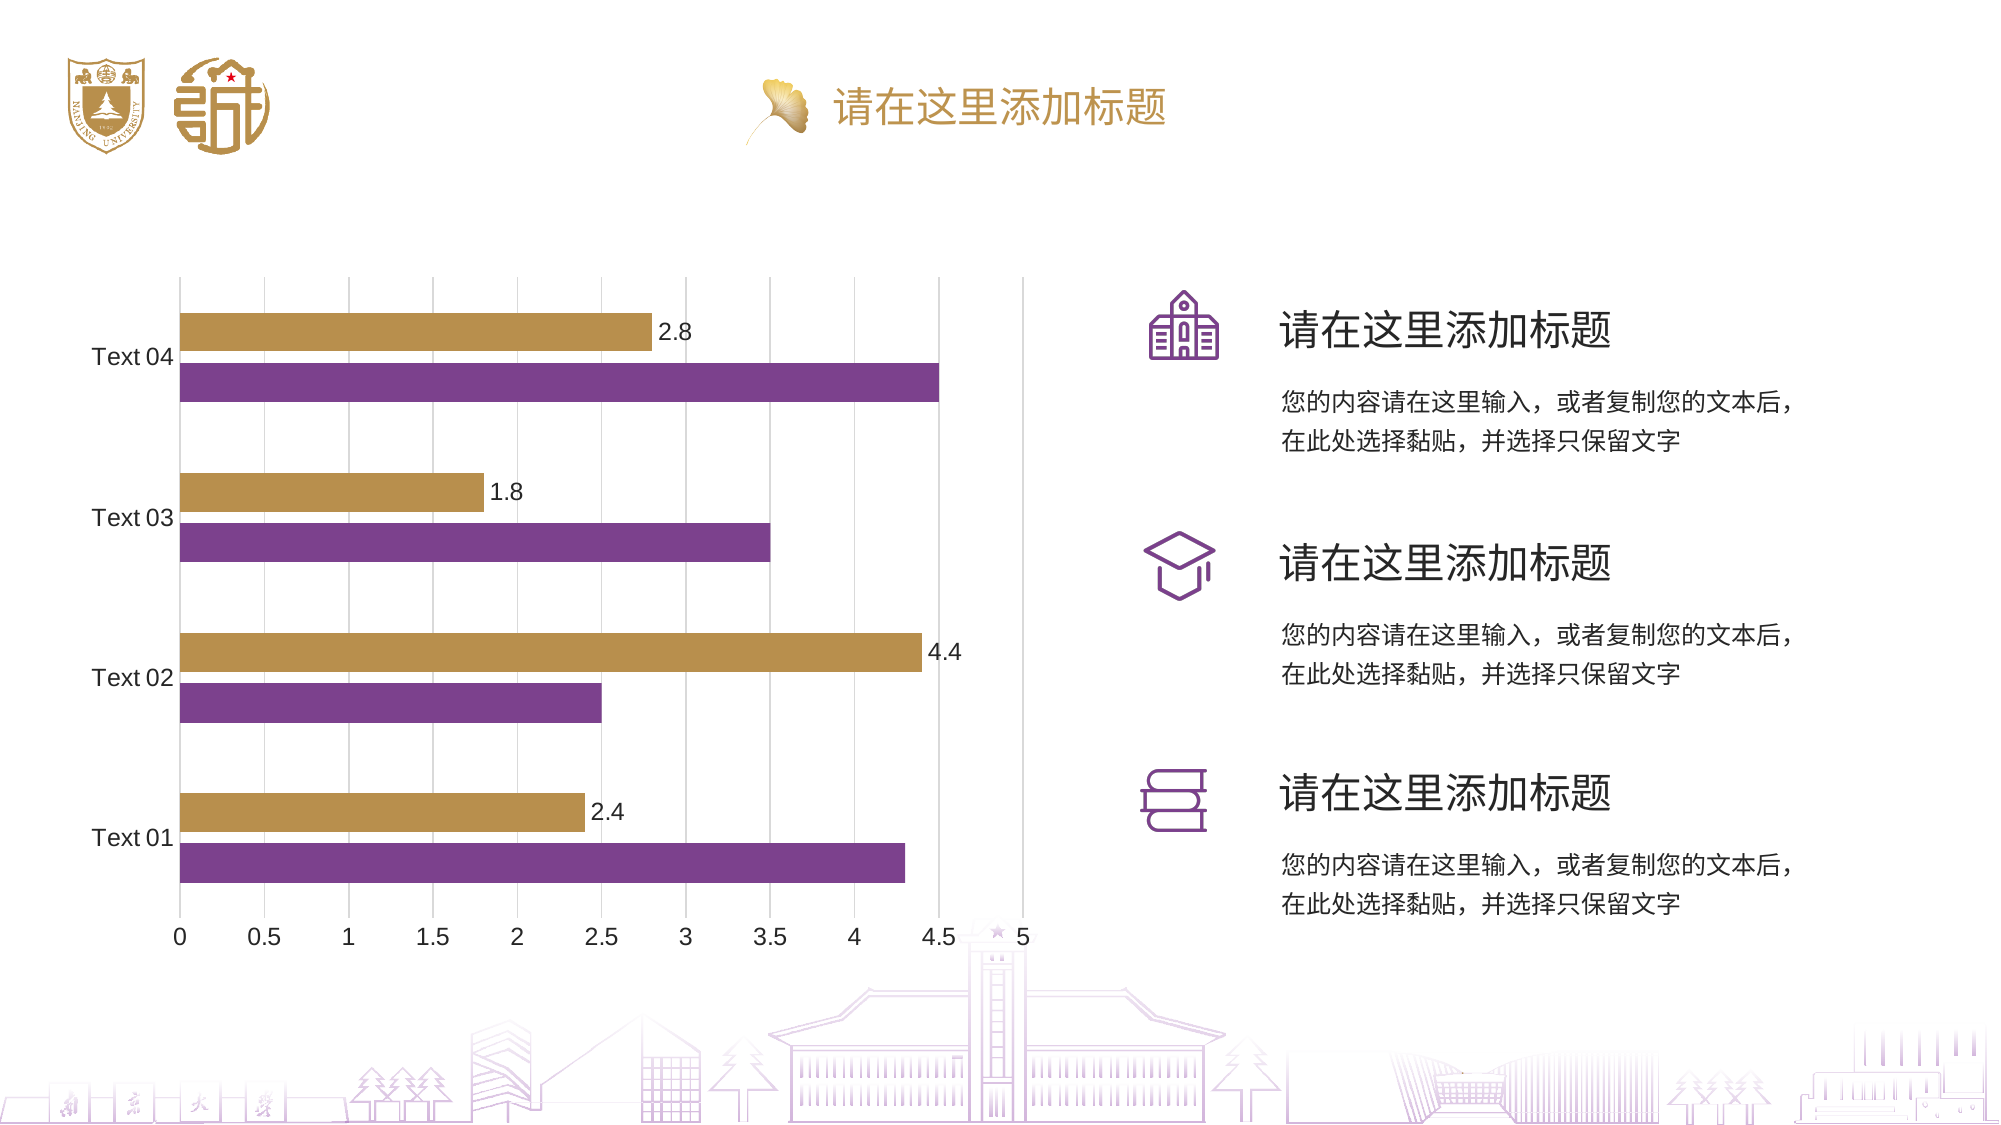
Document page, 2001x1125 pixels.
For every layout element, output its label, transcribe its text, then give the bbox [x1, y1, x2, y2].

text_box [1140, 526, 1841, 694]
picture [731, 64, 830, 169]
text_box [1140, 758, 1841, 924]
text_box 请在这里添加标题 [818, 73, 1182, 139]
picture [0, 0, 285, 281]
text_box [1149, 290, 1841, 461]
chart [71, 263, 1050, 965]
